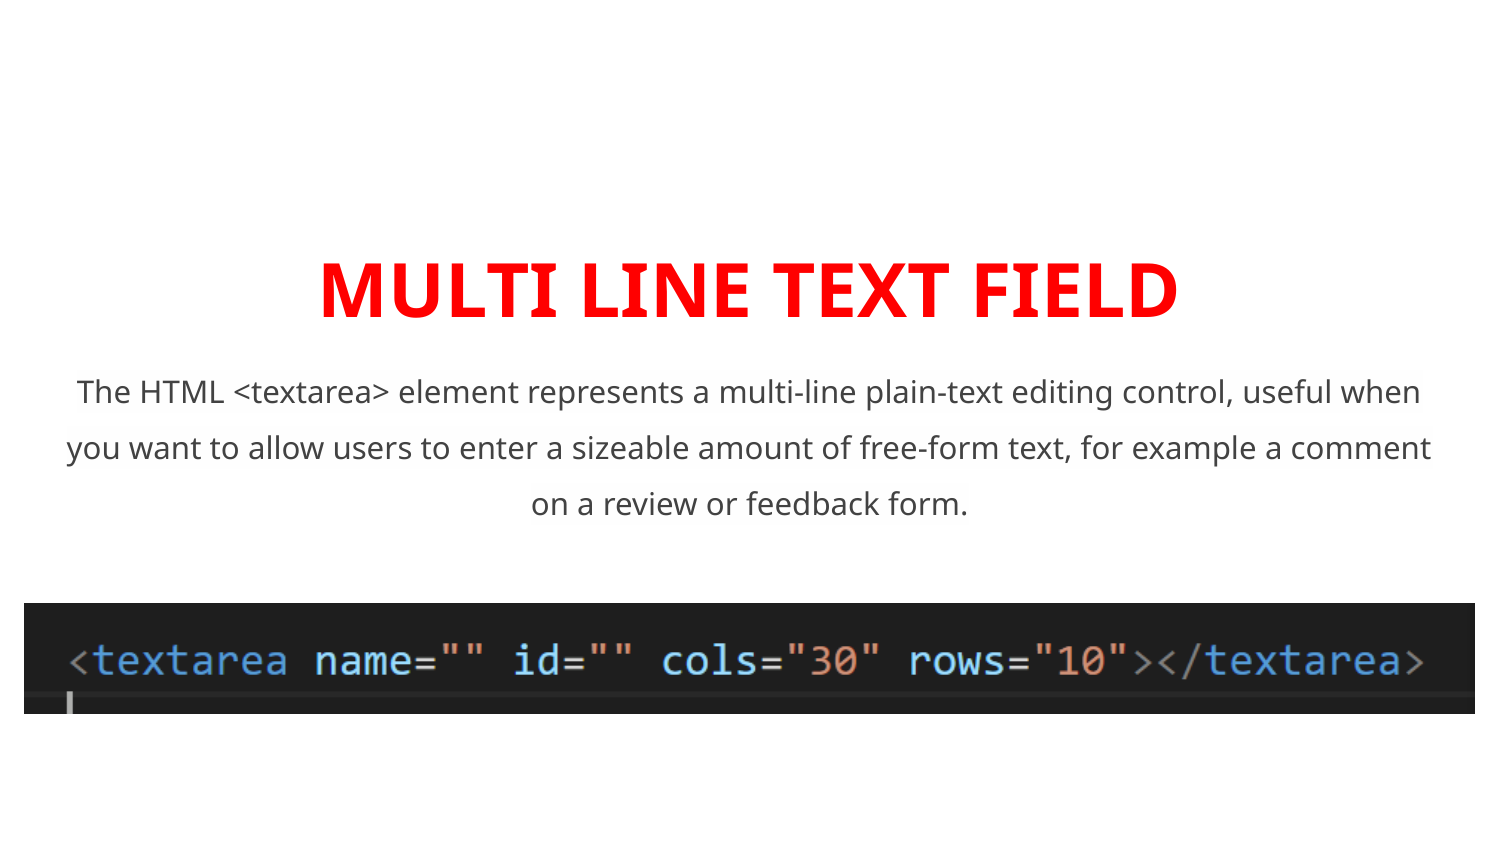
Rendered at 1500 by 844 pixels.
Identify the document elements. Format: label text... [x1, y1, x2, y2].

title MULTI LINE TEXT FIELD The HTML <textarea> element represents a multi-line plain-text editing control, useful when you want to allow users to enter a sizeable amount of free-form text, for example a comment on a review or feedback form. [51, 182, 1449, 511]
picture [24, 603, 1476, 714]
